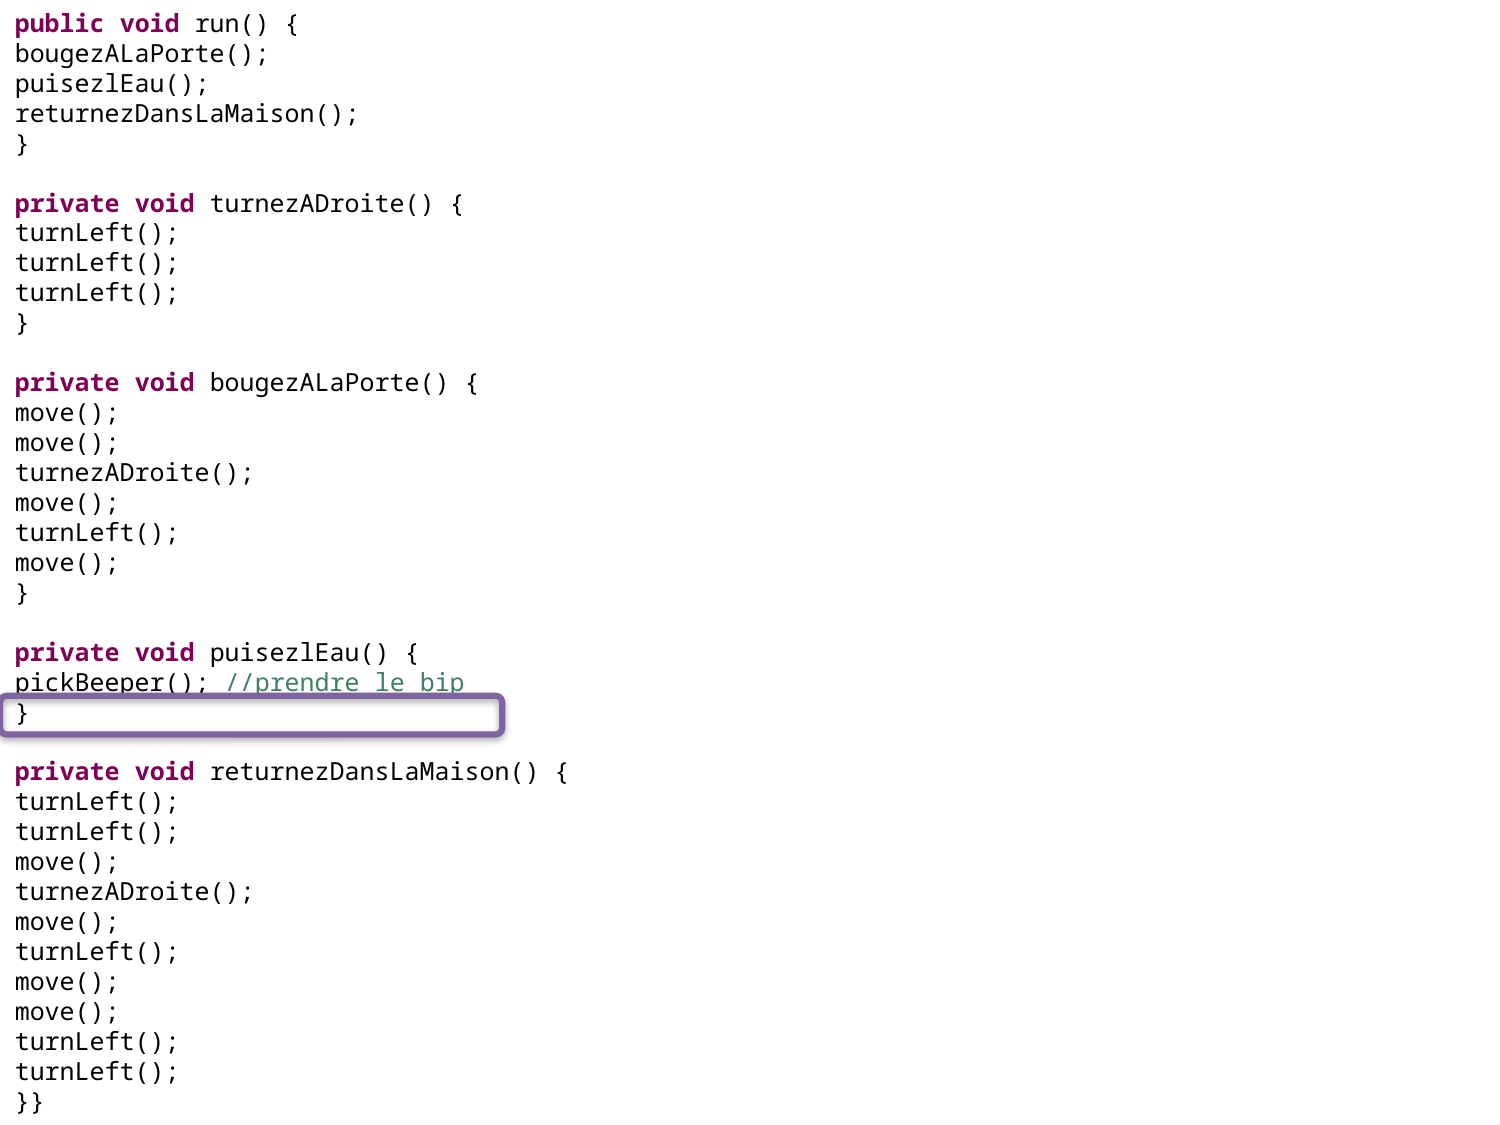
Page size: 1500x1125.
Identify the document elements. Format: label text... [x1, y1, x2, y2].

text_box [0, 695, 504, 736]
text_box public void run() { bougezALaPorte(); puisezlEau(); returnezDansLaMaison(); } private void turnezADroite() { turnLeft(); turnLeft(); turnLeft(); } private void bougezALaPorte() { move(); move(); turnezADroite(); move(); turnLeft(); move(); } private void puisezlEau() { pickBeeper(); //prendre le bip } private void returnezDansLaMaison() { turnLeft(); turnLeft(); move(); turnezADroite(); move(); turnLeft(); move(); move(); turnLeft(); turnLeft(); }} [0, 0, 750, 1123]
